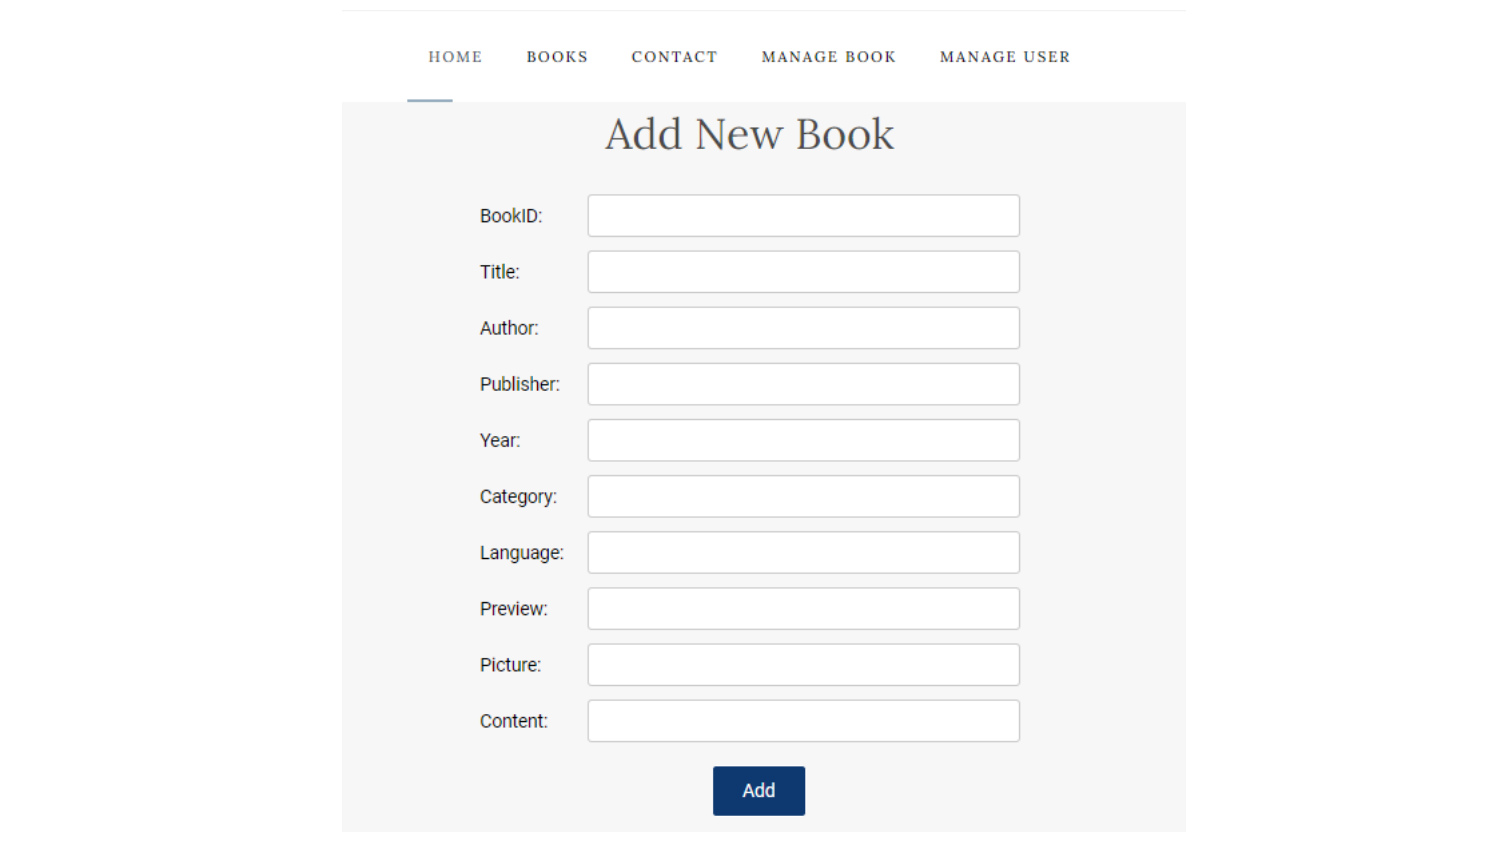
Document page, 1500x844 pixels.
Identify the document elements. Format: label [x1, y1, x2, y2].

picture [341, 10, 1186, 832]
